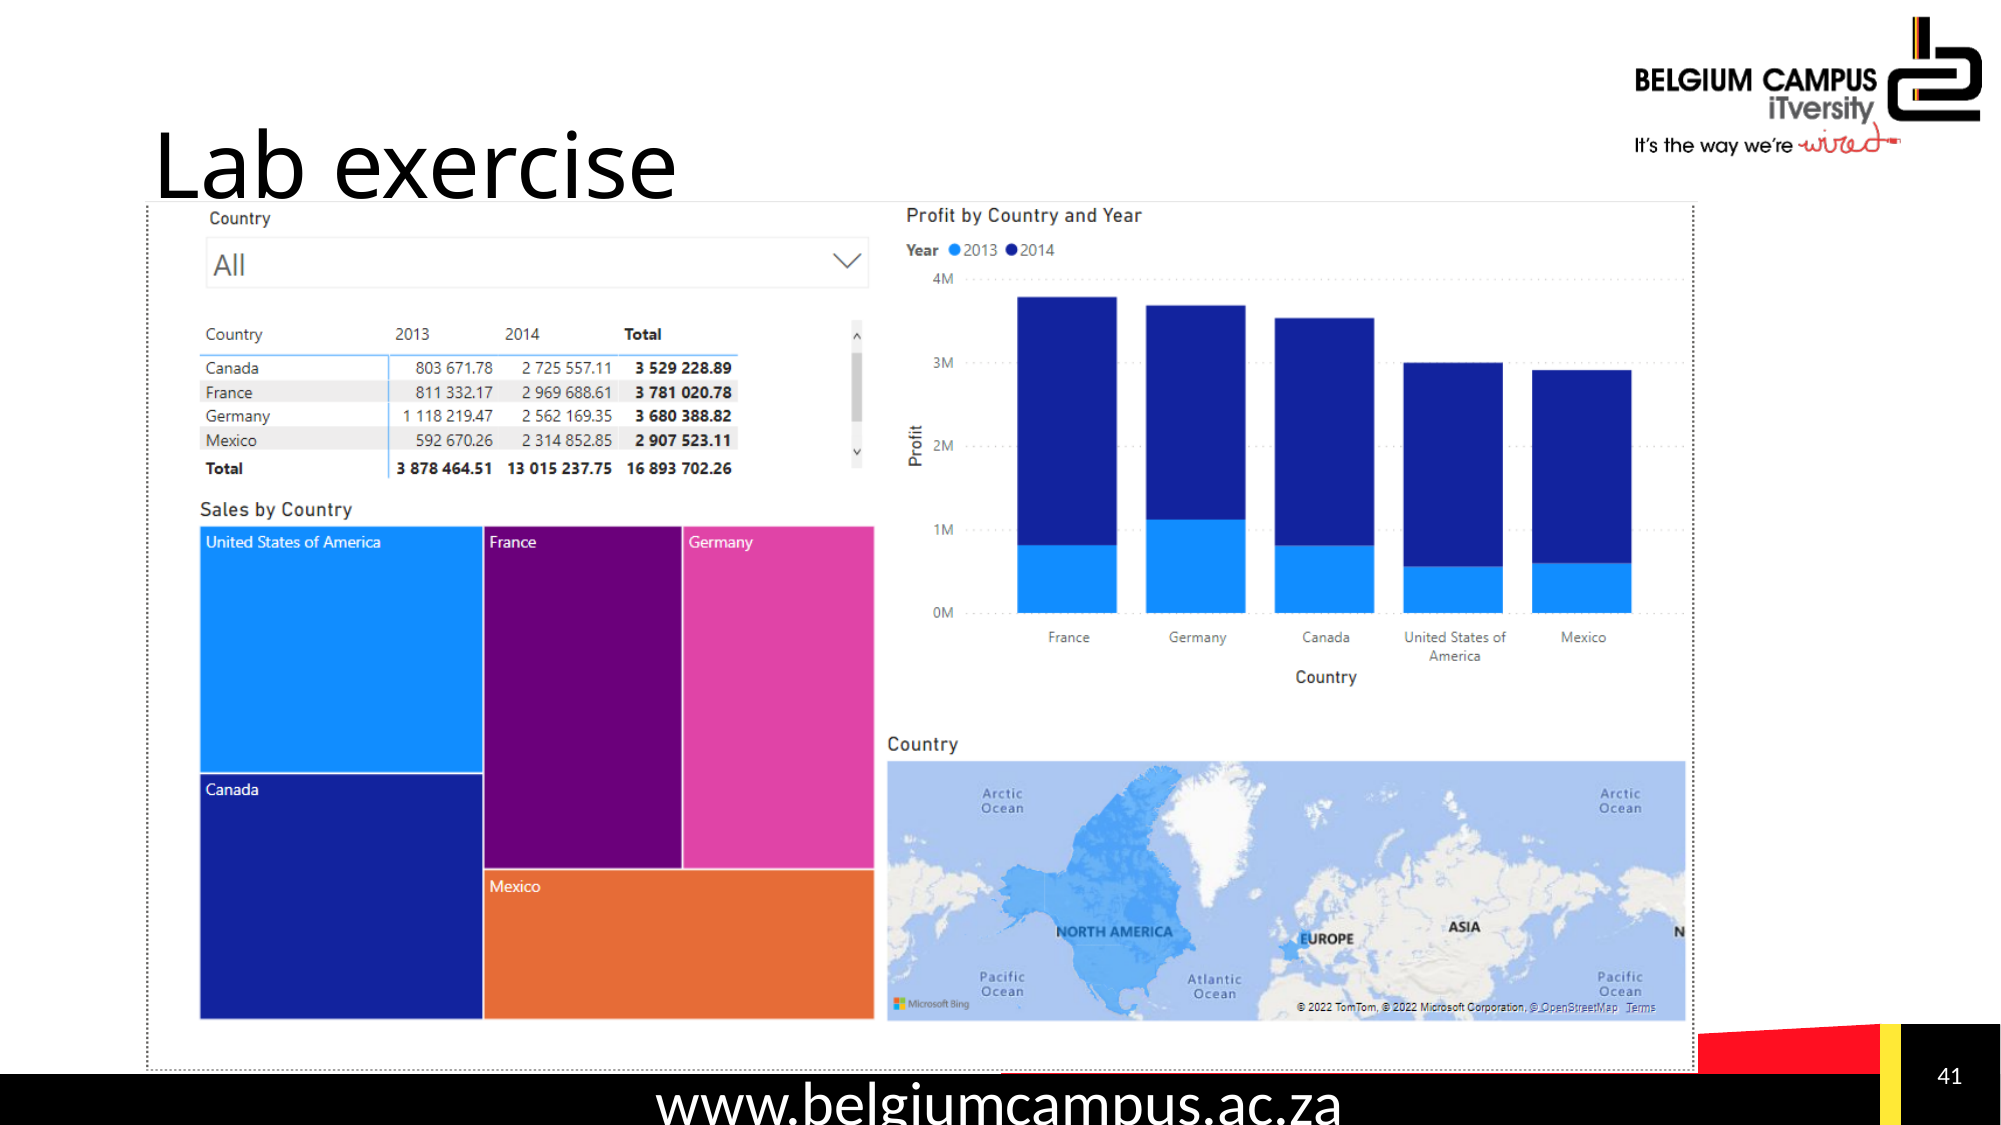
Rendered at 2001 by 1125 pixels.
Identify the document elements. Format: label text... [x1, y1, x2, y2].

picture [1631, 0, 1986, 198]
picture [145, 201, 1698, 1073]
title Lab exercise [137, 59, 1863, 278]
